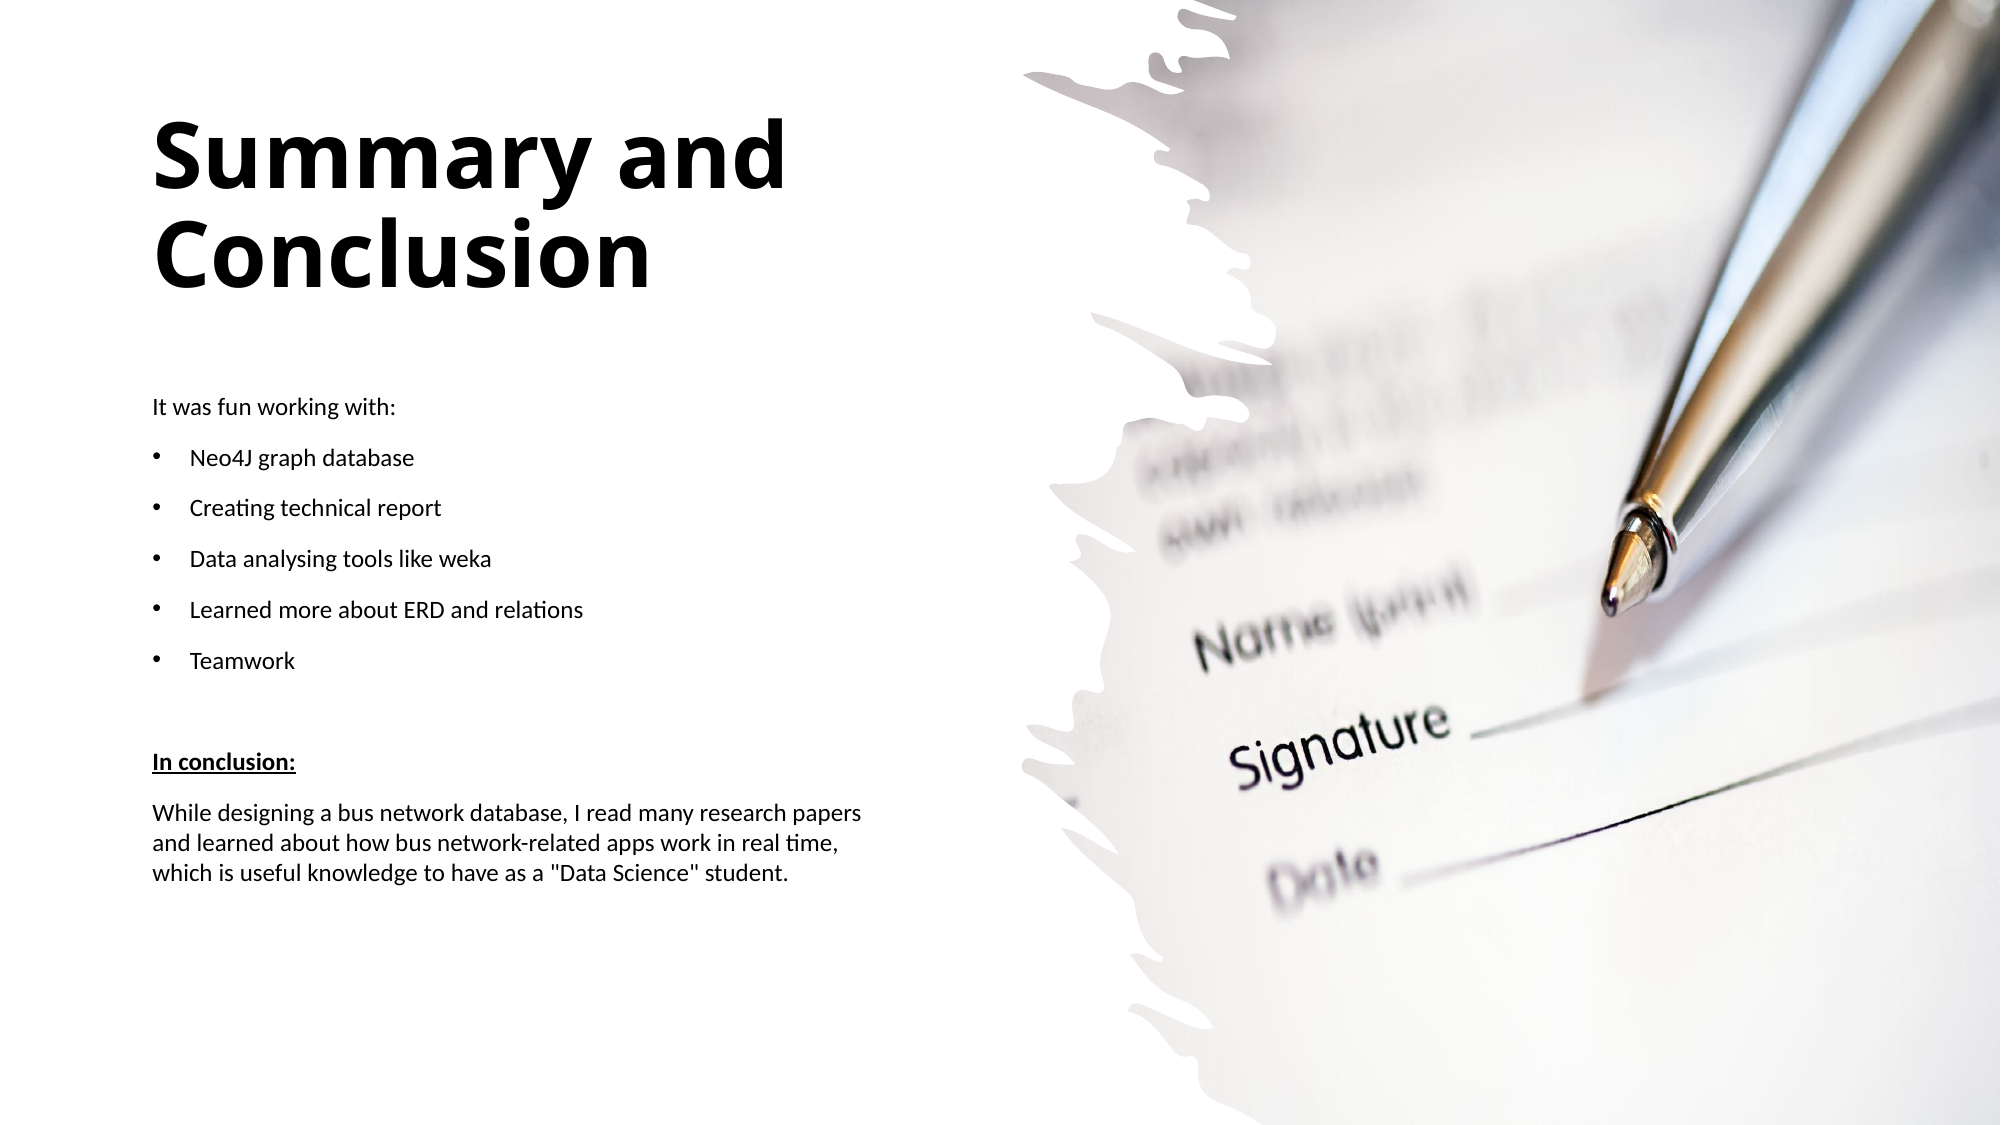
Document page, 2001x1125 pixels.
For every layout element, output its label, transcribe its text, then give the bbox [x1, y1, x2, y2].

picture [1021, 0, 2000, 1125]
list It was fun working with: Neo4J graph database Creating technical report Data analysing tools like weka Learned more about ERD and relations Teamwork In conclusion: While designing a bus network database, I read many research papers and learned about how bus network-related apps work in real time, which is useful knowledge to have as a "Data Science" student. [137, 382, 896, 1014]
title Summary and Conclusion [137, 59, 999, 357]
text_box [0, 0, 1021, 1125]
